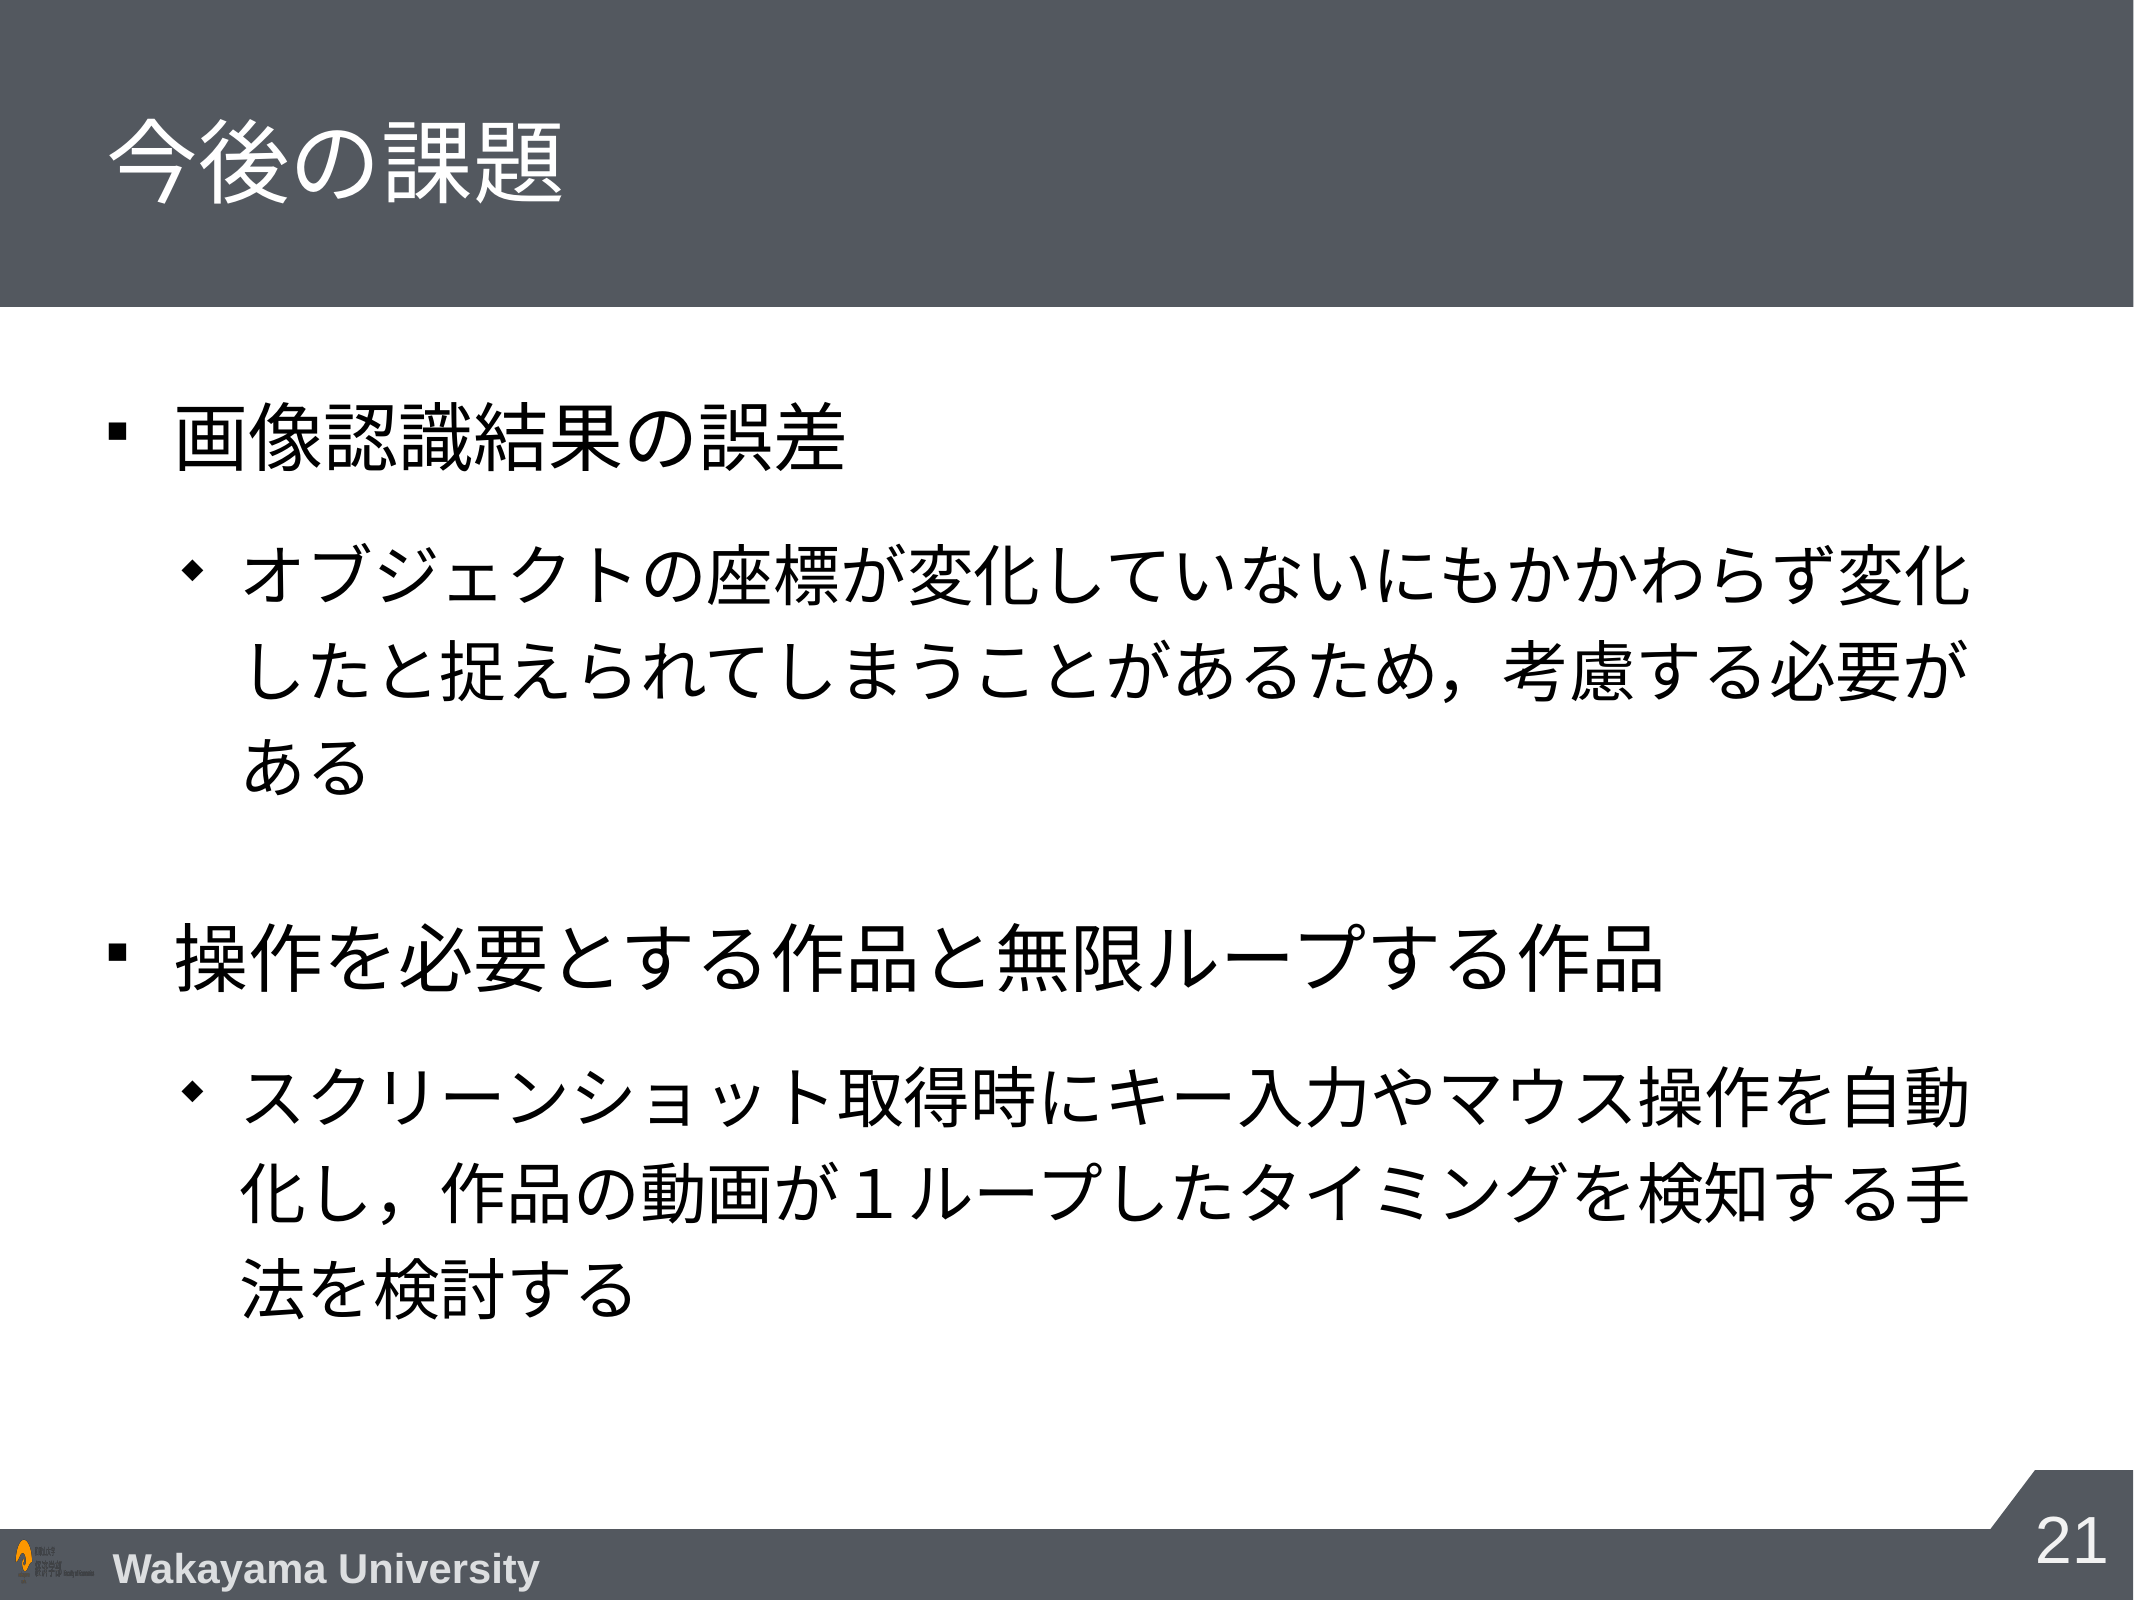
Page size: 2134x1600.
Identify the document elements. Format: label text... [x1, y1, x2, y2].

slide_number 21 [2021, 1487, 2122, 1587]
title 今後の課題 [97, 5, 2036, 303]
list 画像認識結果の誤差 オブジェクトの座標が変化していないにもかかわらず変化したと捉えられてしまうことがあるため，考慮する必要がある 操作を必要とする作品と無限ループする作品 スクリーンショット取得時にキー入力やマウス操作を自動化し，作品の動画が１ループしたタイミングを検知する手法を検討する [97, 363, 2036, 1471]
picture [14, 1535, 95, 1589]
